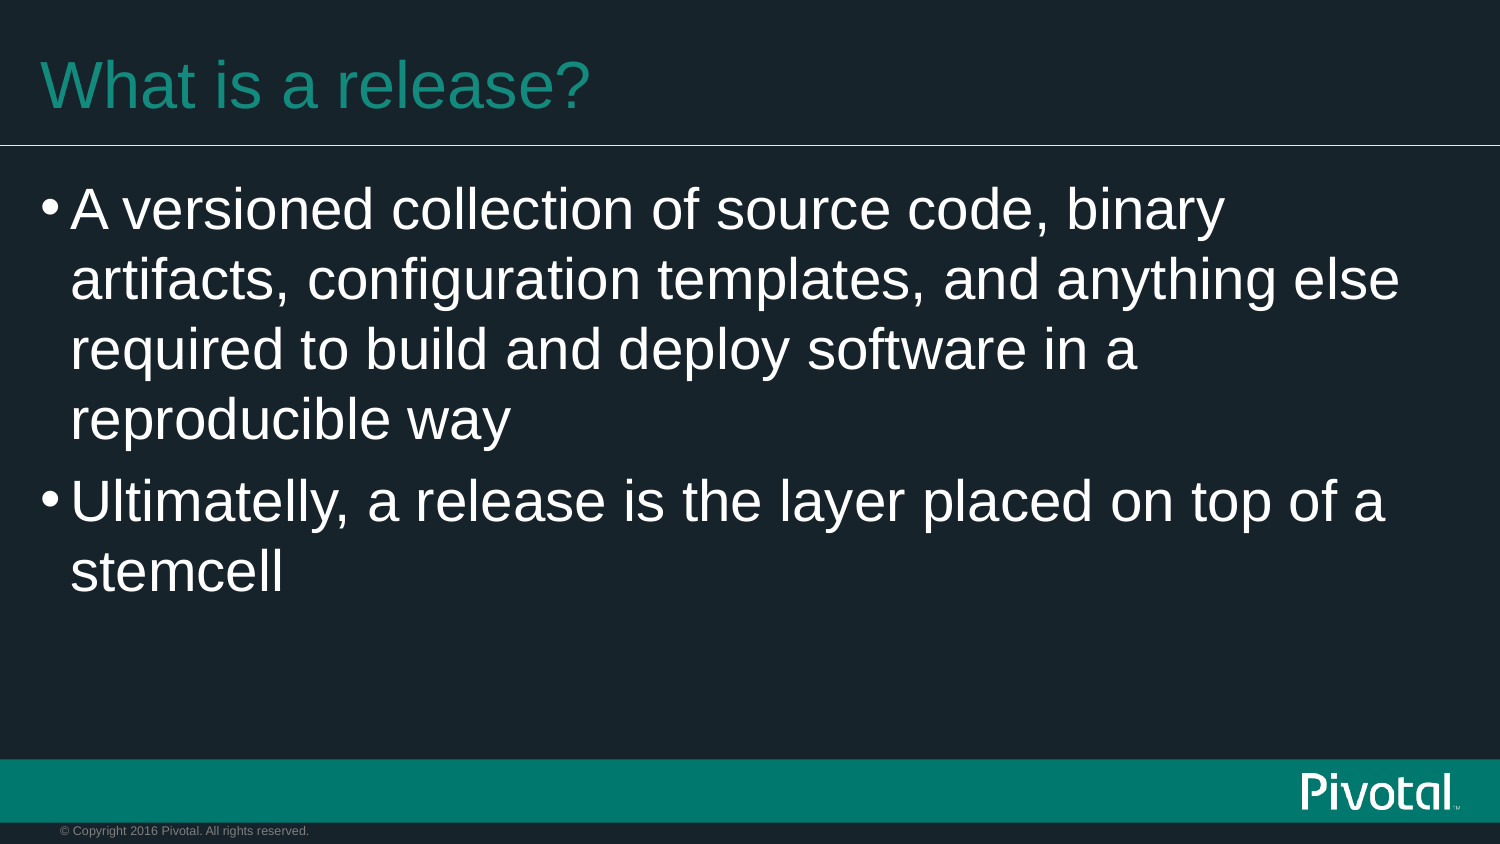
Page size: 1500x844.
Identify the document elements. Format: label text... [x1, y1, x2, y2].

title What is a release? [25, 52, 1461, 113]
list A versioned collection of source code, binary artifacts, configuration templates, and anything else required to build and deploy software in a reproducible way Ultimatelly, a release is the layer placed on top of a stemcell [25, 156, 1461, 748]
picture [1302, 773, 1460, 810]
